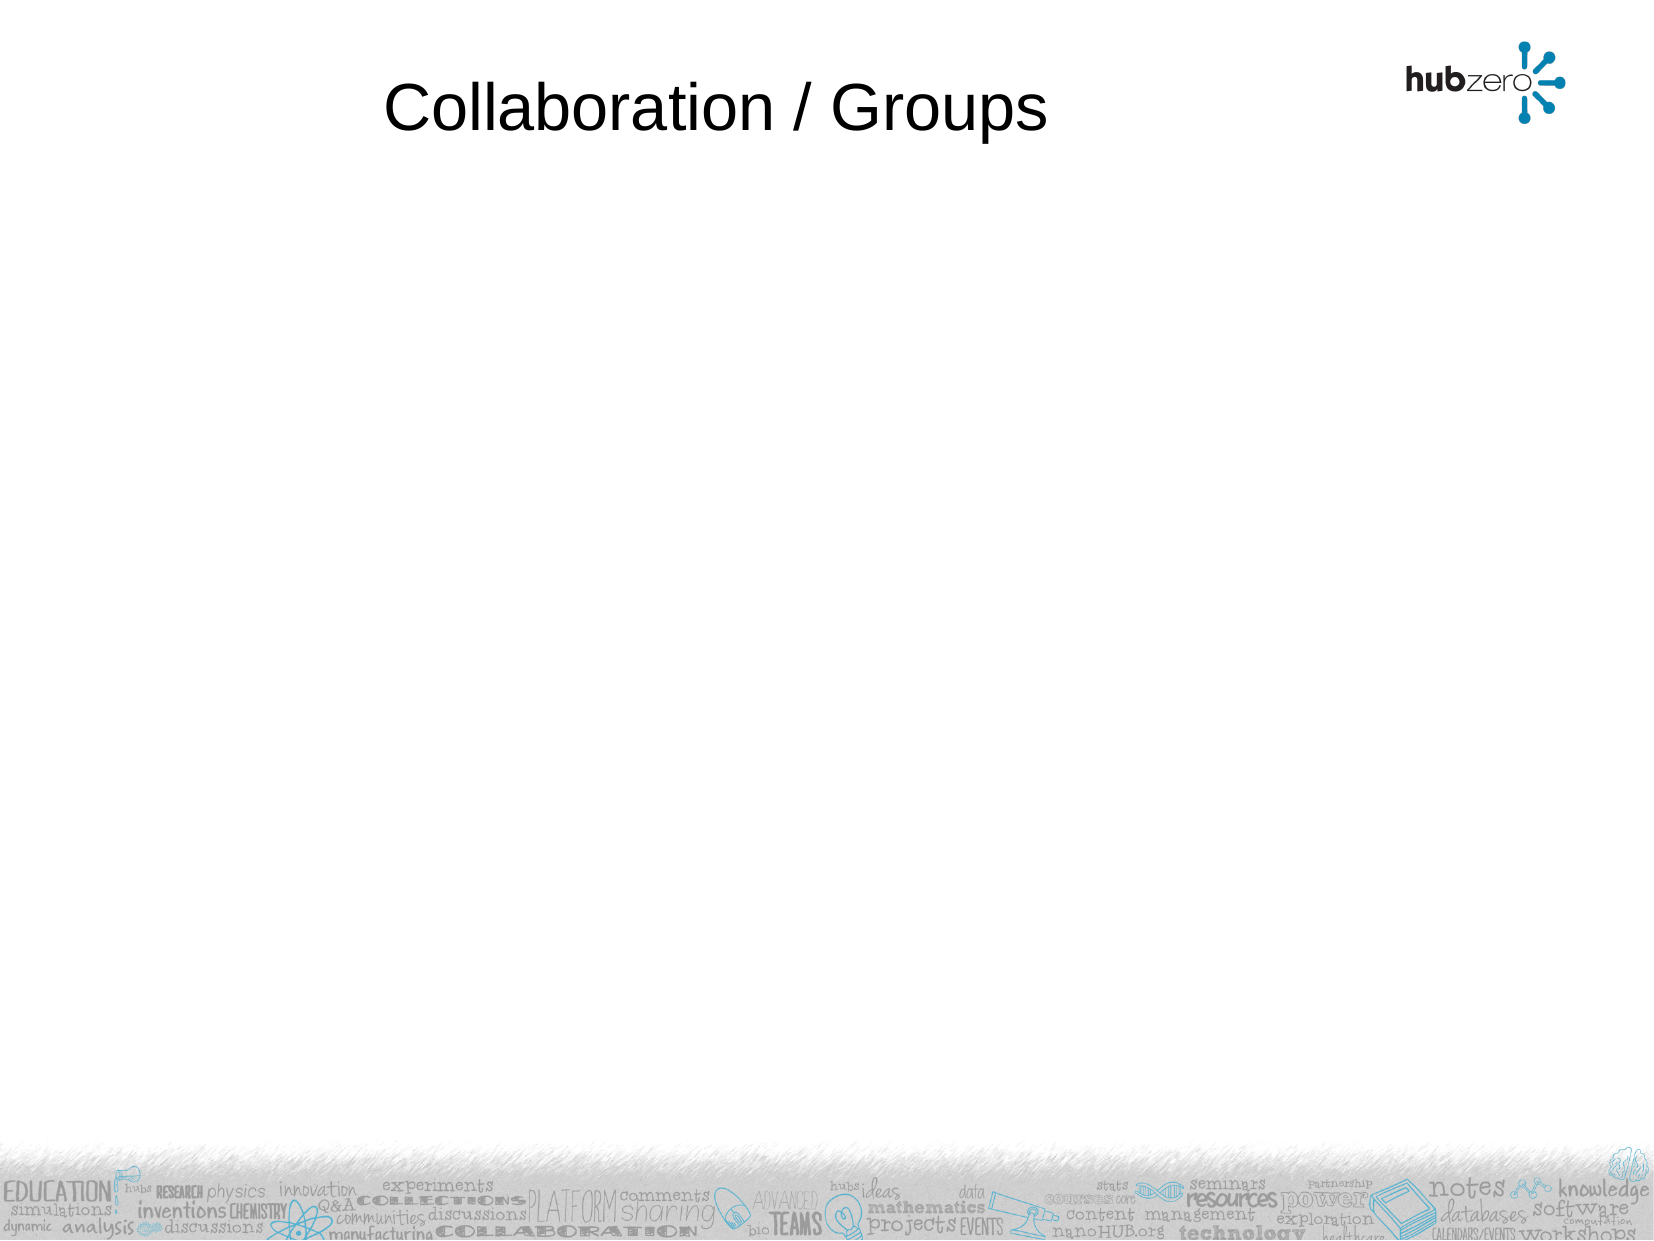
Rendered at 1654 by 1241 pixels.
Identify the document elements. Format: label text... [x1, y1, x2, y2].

text_box Collaboration / Groups [82, 46, 1350, 161]
picture [1402, 38, 1569, 127]
picture [0, 1140, 1654, 1240]
